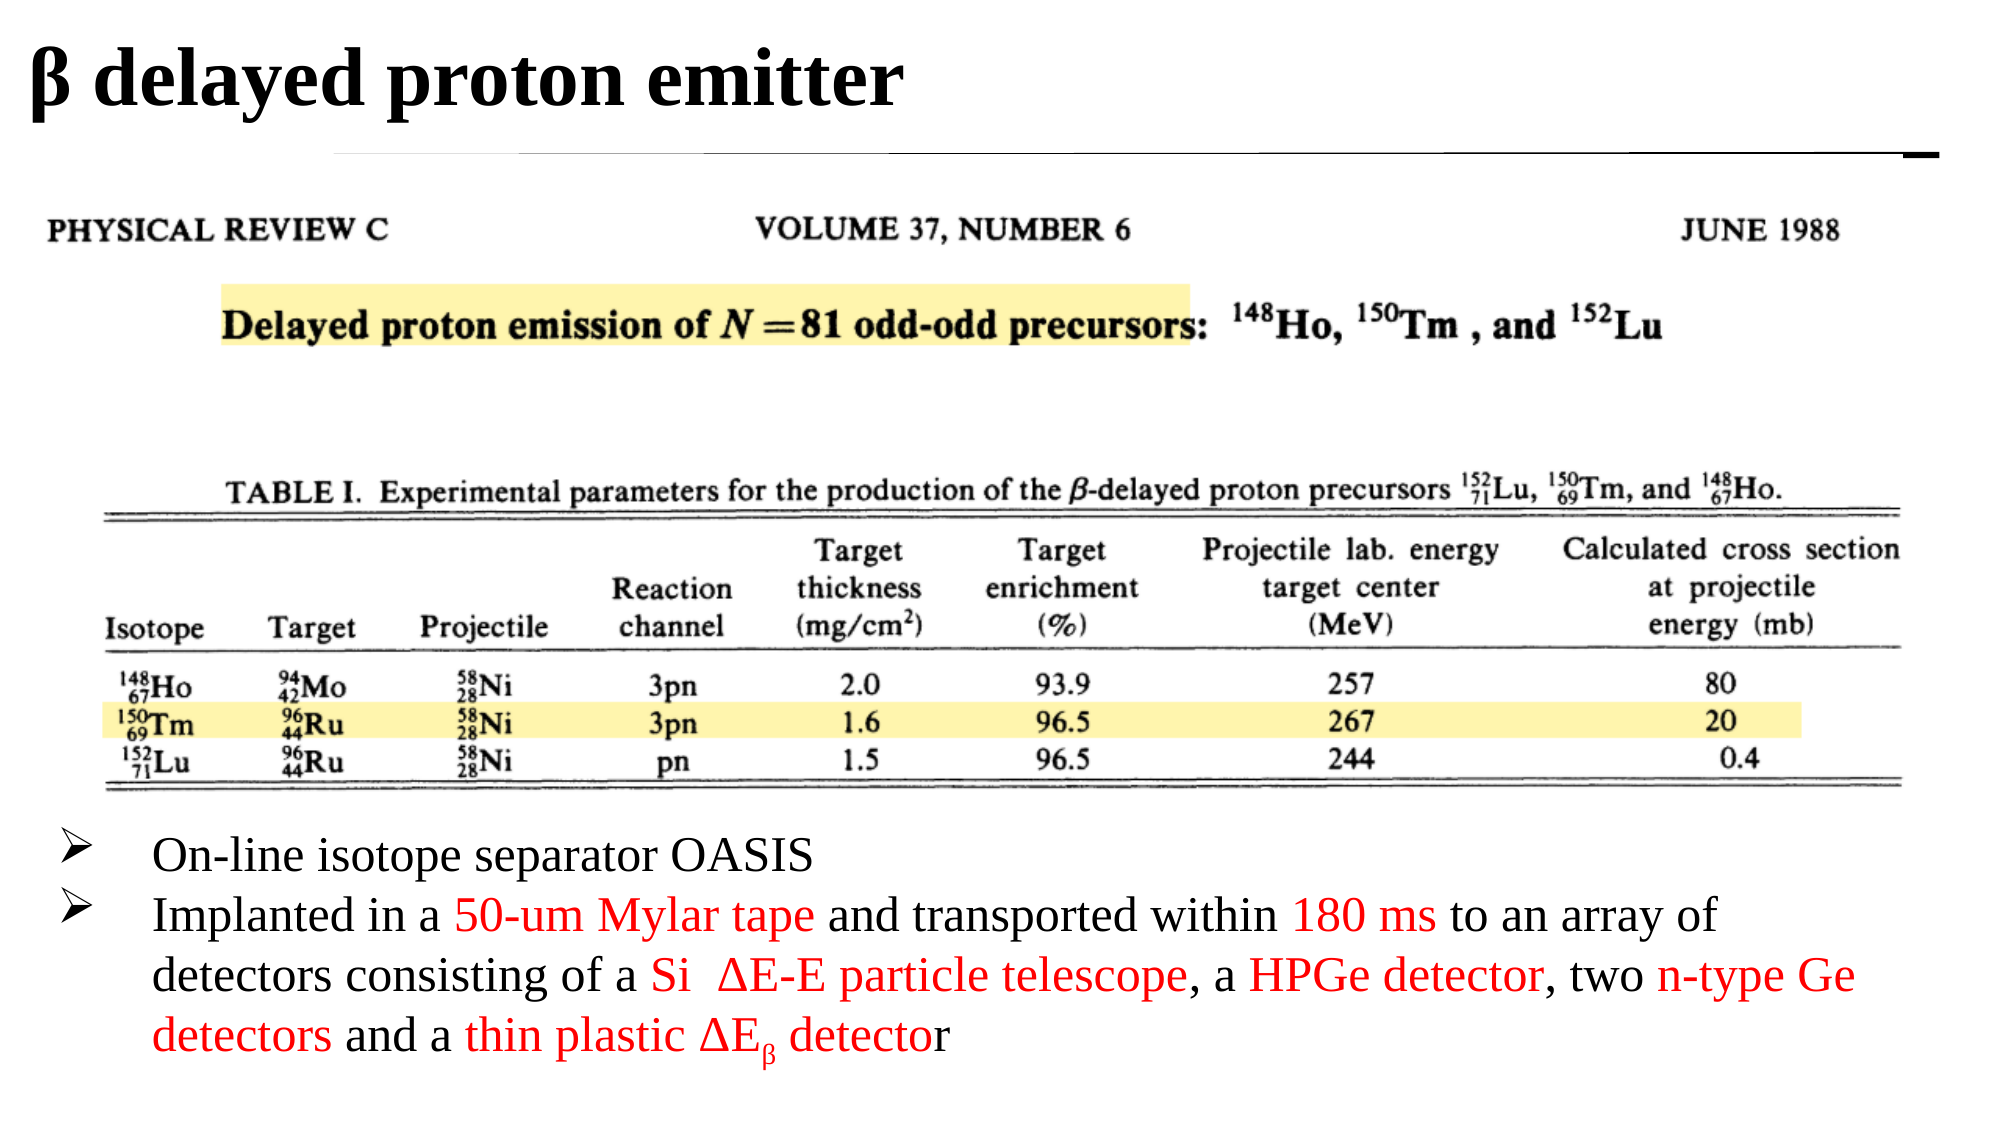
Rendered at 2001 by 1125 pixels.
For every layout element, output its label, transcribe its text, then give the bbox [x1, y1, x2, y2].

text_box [1903, 154, 1940, 158]
text_box On-line isotope separator OASIS Implanted in a 50-um Mylar tape and transported within 180 ms to an array of detectors consisting of a Si ΔE-E particle telescope, a HPGe detector, two n-type Ge detectors and a thin plastic ΔEβ detector [43, 814, 1903, 1078]
picture [12, 154, 1903, 369]
title β delayed proton emitter [13, 0, 2000, 158]
picture [62, 450, 1941, 815]
